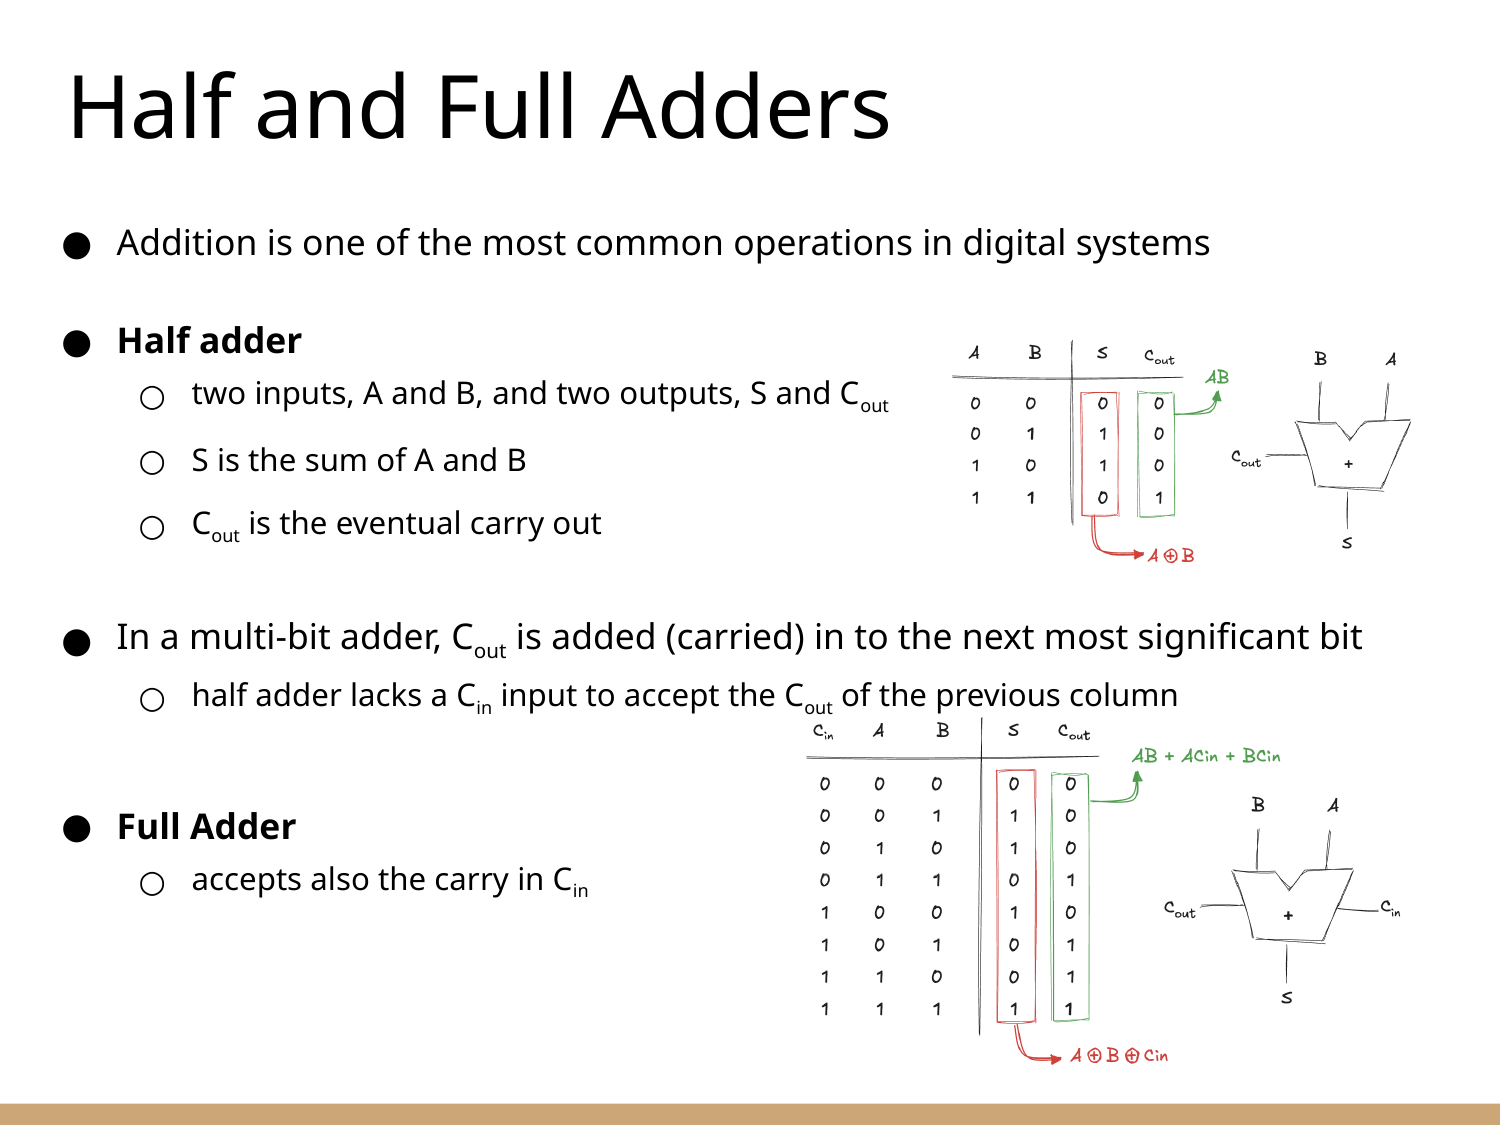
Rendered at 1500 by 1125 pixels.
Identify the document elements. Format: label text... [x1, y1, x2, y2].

title Half and Full Adders [51, 69, 1449, 172]
list Addition is one of the most common operations in digital systems Half adder two inputs, A and B, and two outputs, S and Cout S is the sum of A and B Cout is the eventual carry out In a multi-bit adder, Cout is added (carried) in to the next most significant bit half adder lacks a Cin input to accept the Cout of the previous column Full Adder accepts also the carry in Cin [26, 198, 1474, 1077]
picture [801, 714, 1406, 1078]
picture [945, 328, 1428, 575]
